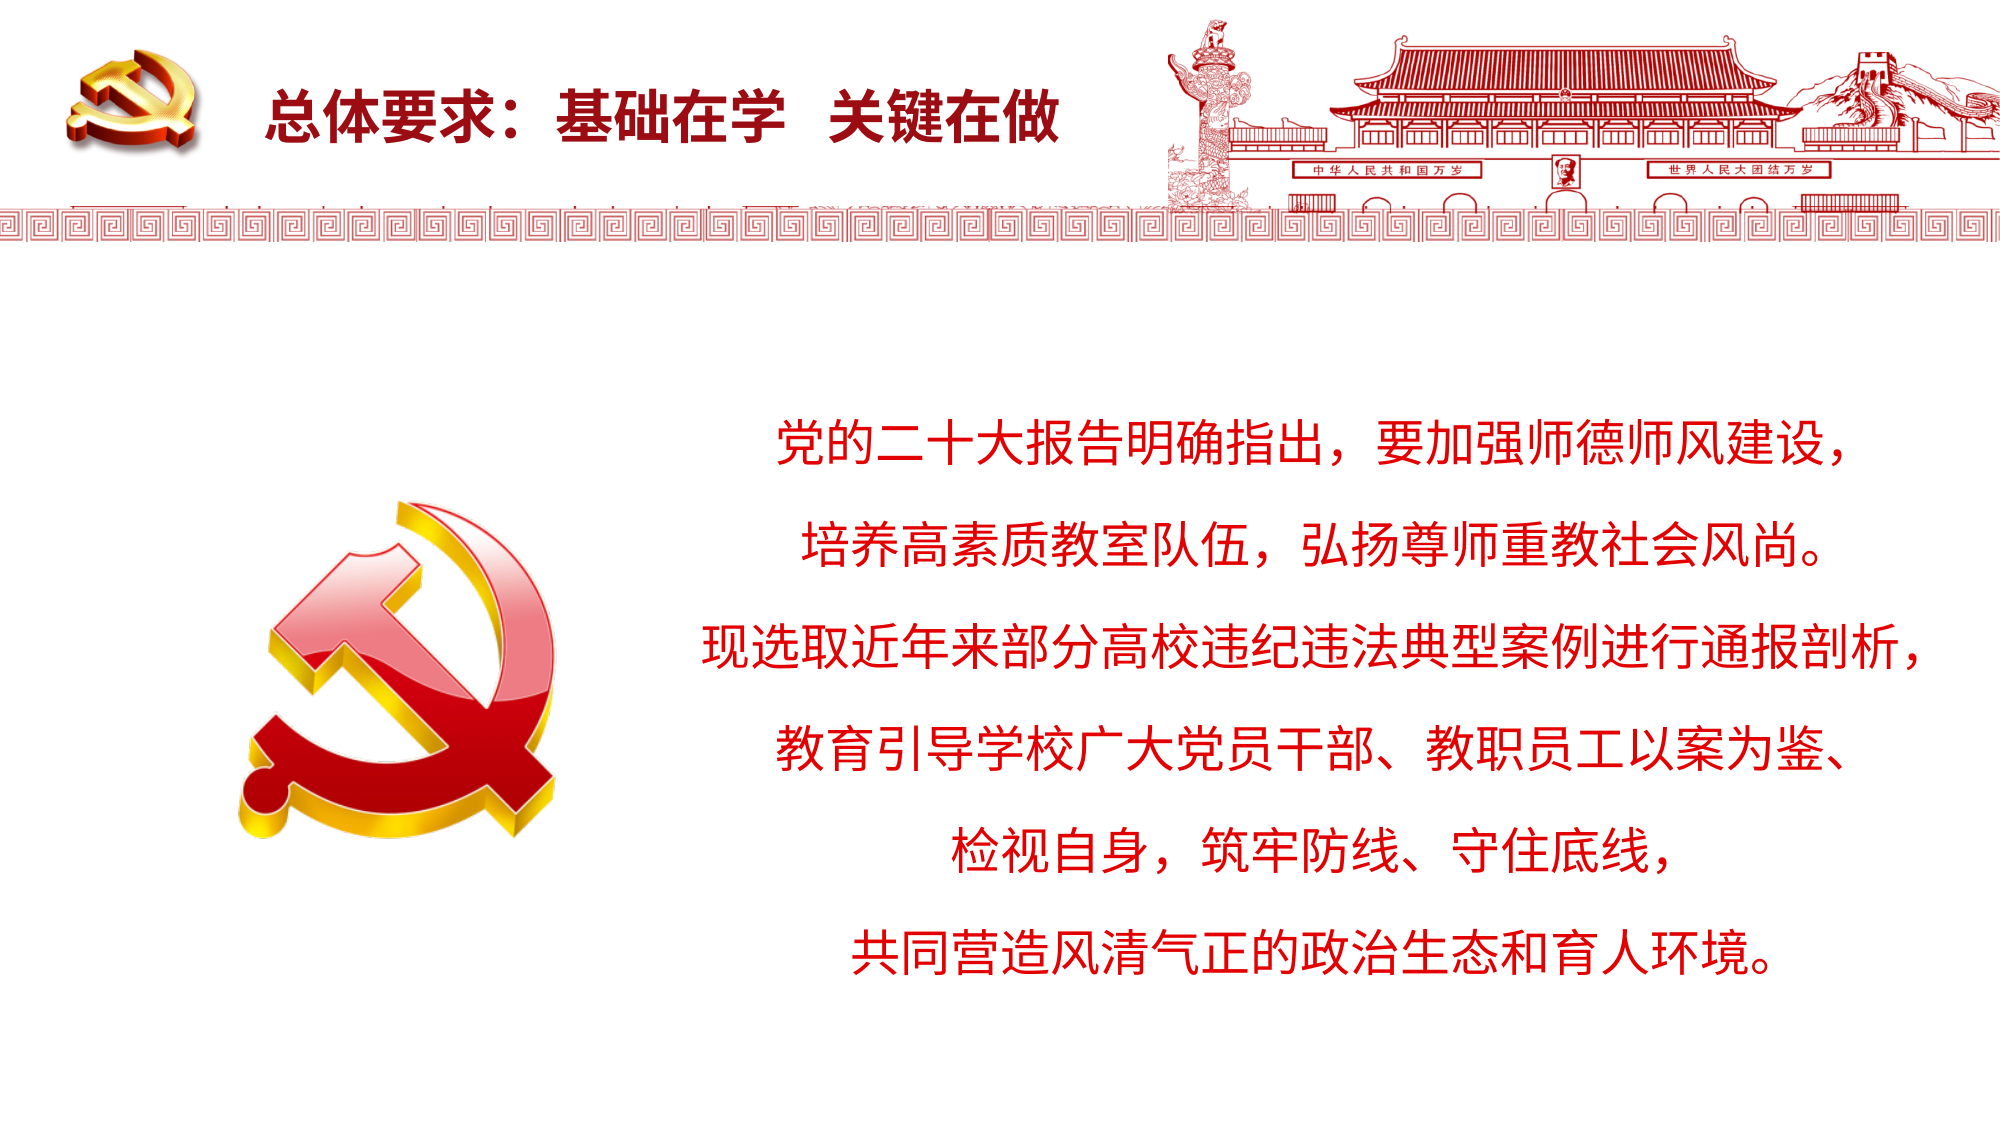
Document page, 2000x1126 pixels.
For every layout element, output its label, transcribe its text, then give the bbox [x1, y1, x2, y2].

picture [149, 456, 639, 901]
list 总体要求：基础在学 关键在做 [243, 70, 1142, 165]
text_box 党的二十大报告明确指出，要加强师德师风建设， 培养高素质教室队伍，弘扬尊师重教社会风尚。 现选取近年来部分高校违纪违法典型案例进行通报剖析， 教育引导学校广大党员干部、教职员工以案为鉴、 检视自身，筑牢防线、守住底线， 共同营造风清气正的政治生态和育人环境。 [680, 361, 1970, 989]
picture [0, 10, 2000, 242]
picture [57, 25, 214, 170]
